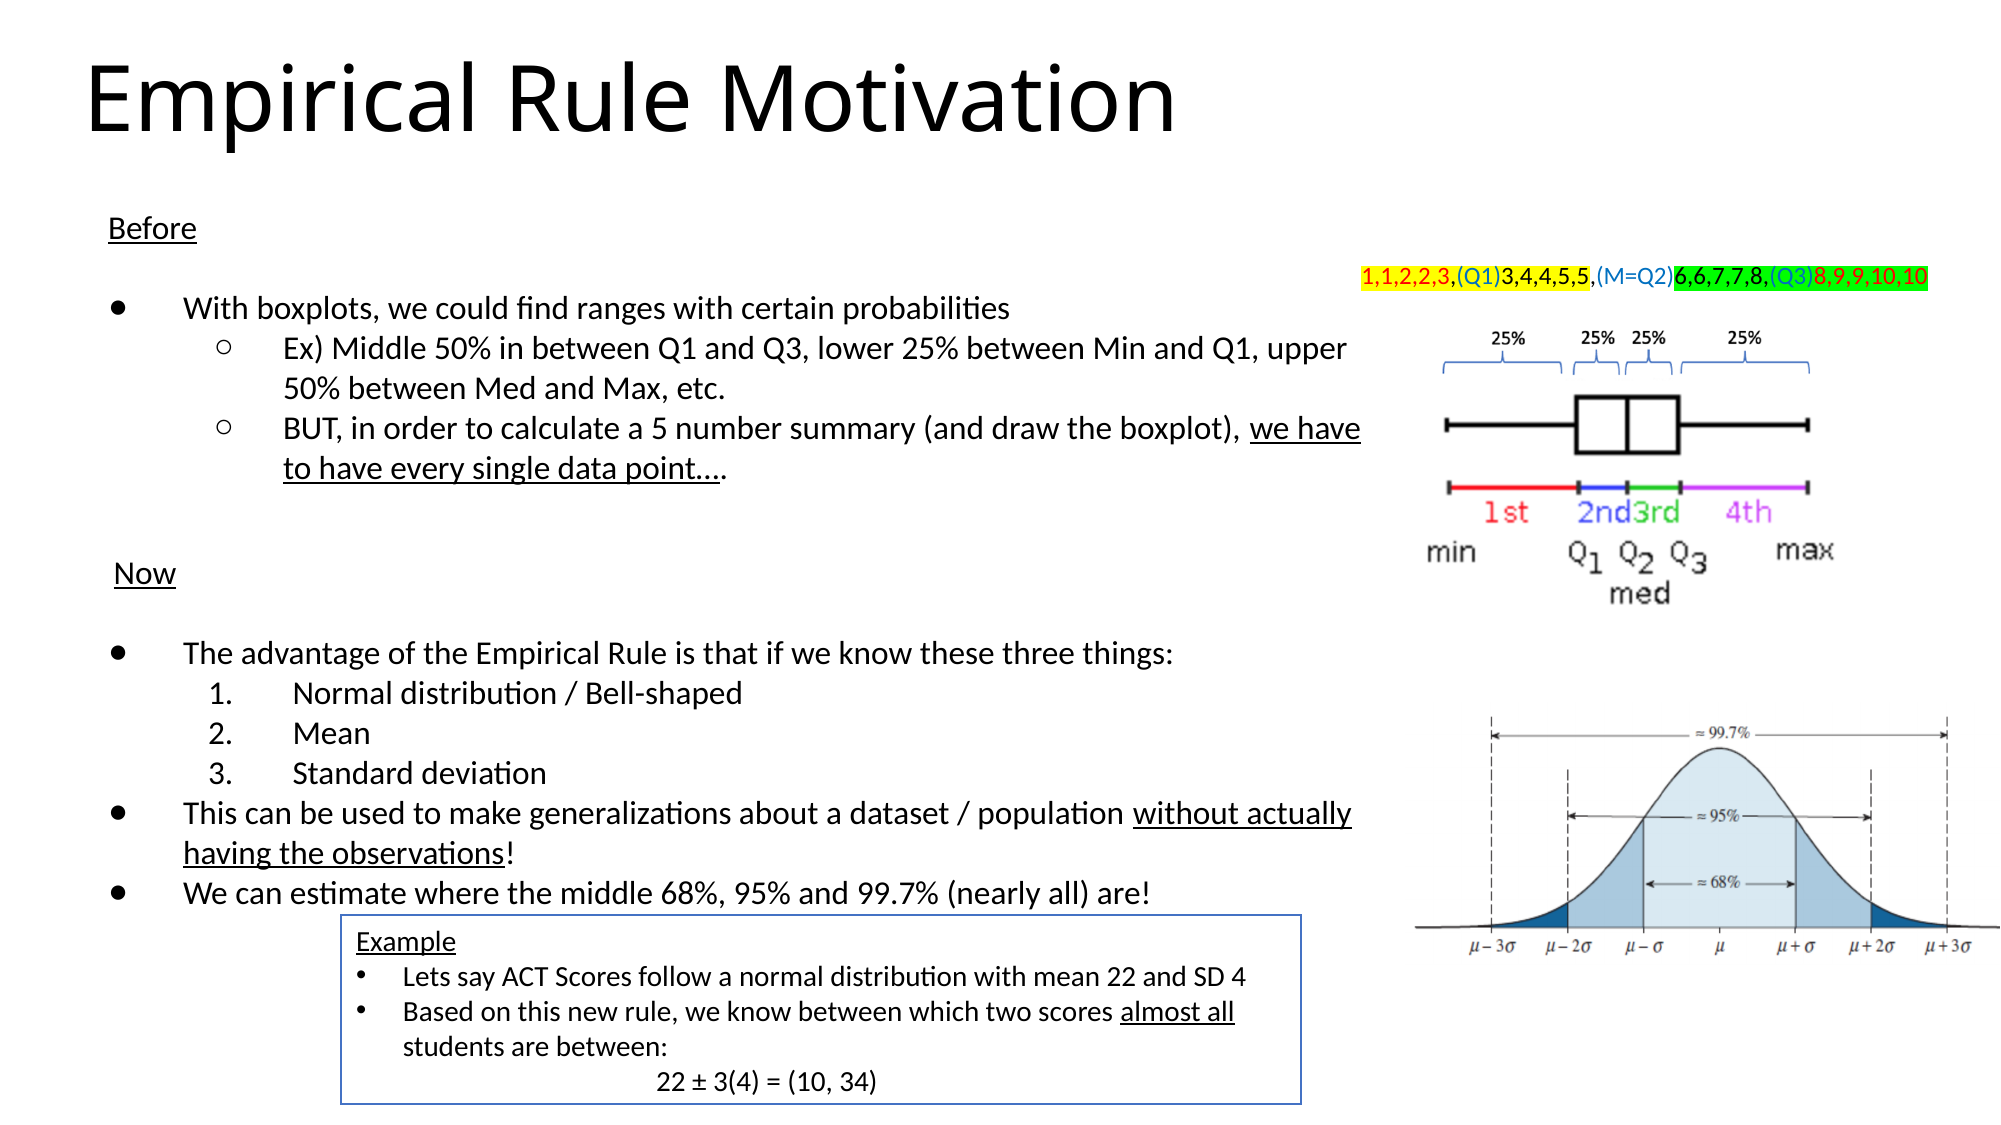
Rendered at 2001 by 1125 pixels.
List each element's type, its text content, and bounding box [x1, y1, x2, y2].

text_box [1343, 251, 1947, 607]
text_box Example Lets say ACT Scores follow a normal distribution with mean 22 and SD 4 Based on this new rule, we know between which two scores almost all students are between: 22 ± 3(4) = (10, 34) [340, 914, 1302, 1105]
list Before With boxplots, we could find ranges with certain probabilities Ex) Middle 50% in between Q1 and Q3, lower 25% between Min and Q1, upper 50% between Med and Max, etc. BUT, in order to calculate a 5 number summary (and draw the boxplot), we have to have every single data point…. Now The advantage of the Empirical Rule is that if we know these three things: Normal distribution / Bell-shaped Mean Standard deviation This can be used to make generalizations about a dataset / population without actually having the observations! We can estimate where the middle 68%, 95% and 99.7% (nearly all) are! [68, 191, 1406, 939]
title Empirical Rule Motivation [68, 36, 1932, 163]
picture [1405, 702, 2000, 965]
